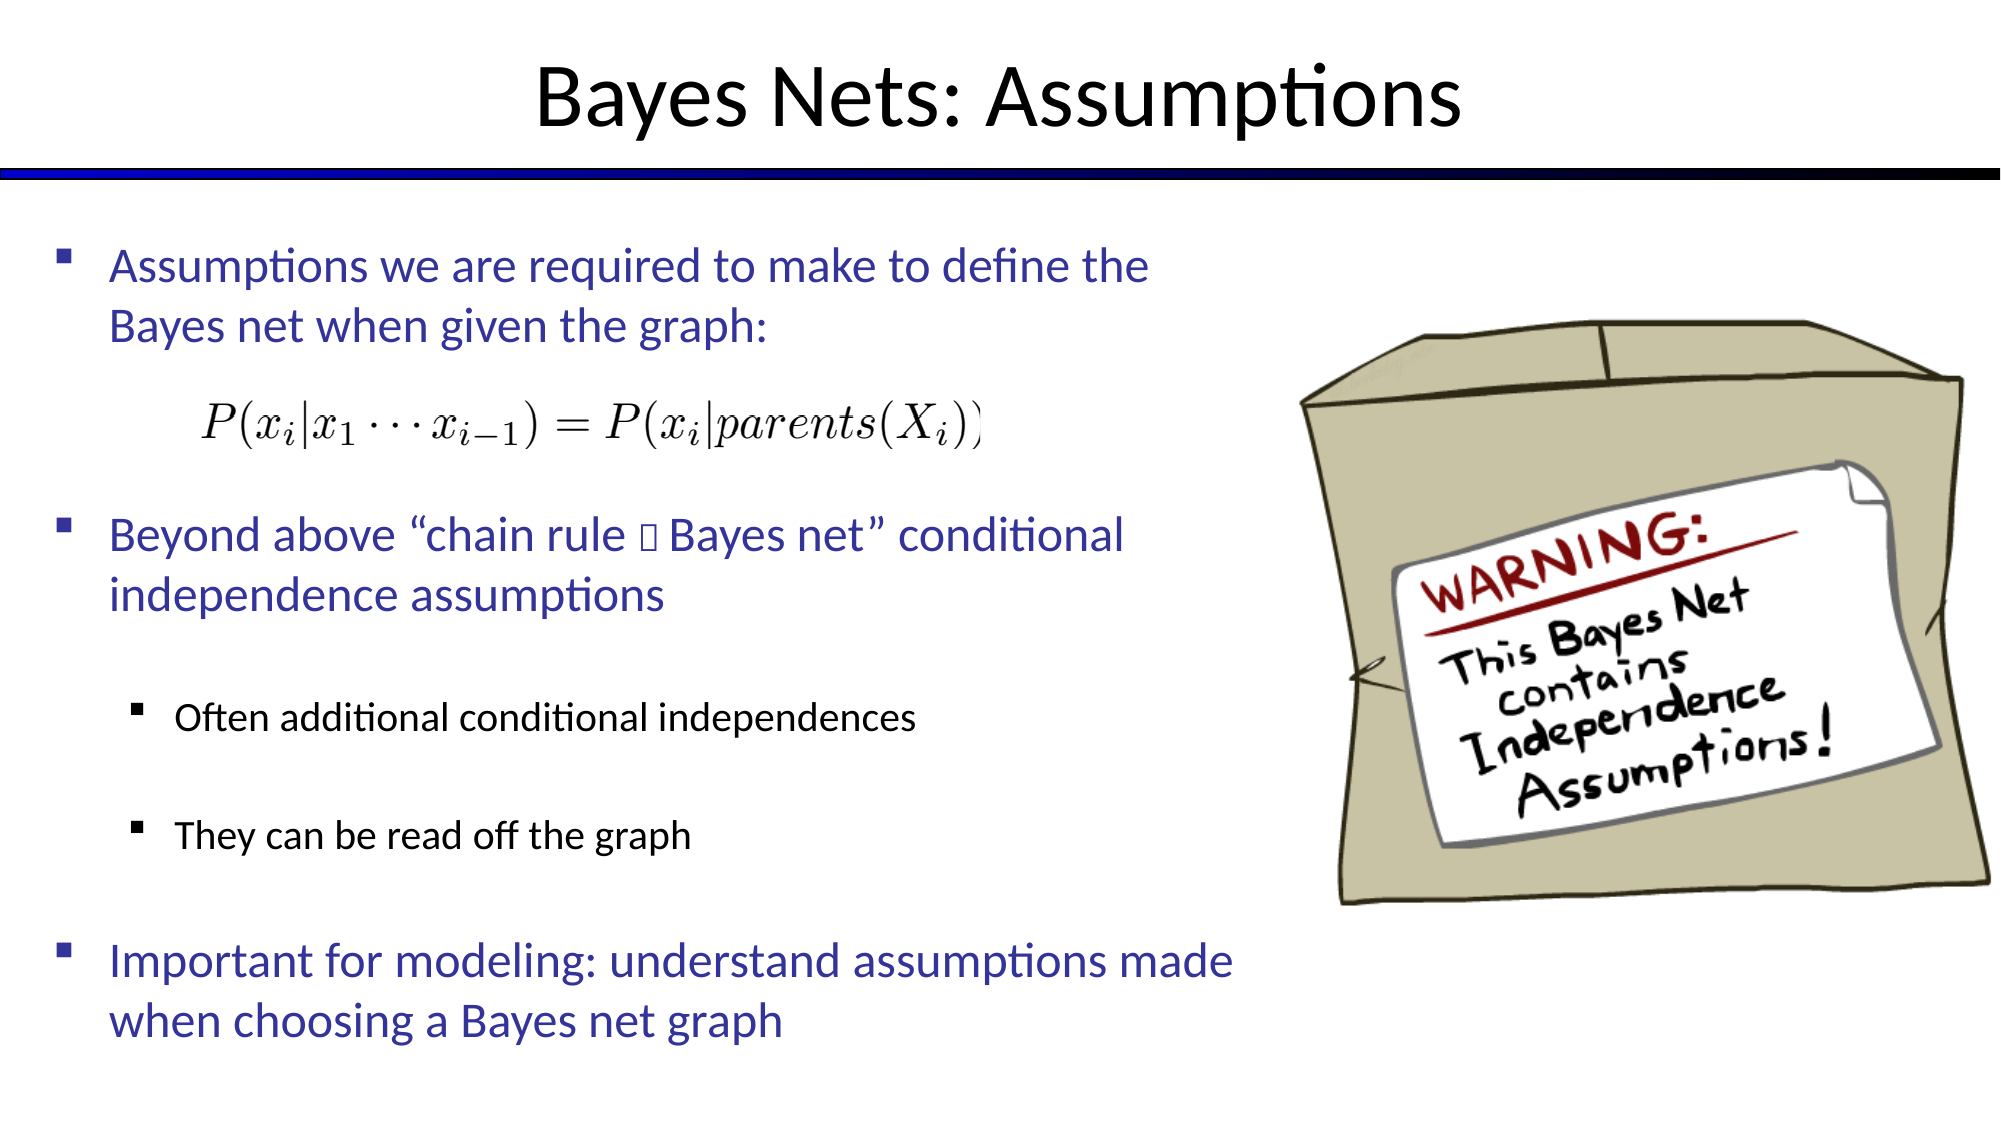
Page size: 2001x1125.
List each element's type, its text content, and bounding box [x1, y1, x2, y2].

picture [1249, 287, 2000, 951]
title Bayes Nets: Assumptions [0, 0, 2000, 184]
picture [199, 399, 981, 449]
list Assumptions we are required to make to define the Bayes net when given the graph: Beyond above “chain rule  Bayes net” conditional independence assumptions Often additional conditional independences They can be read off the graph Important for modeling: understand assumptions made when choosing a Bayes net graph [37, 224, 1276, 968]
